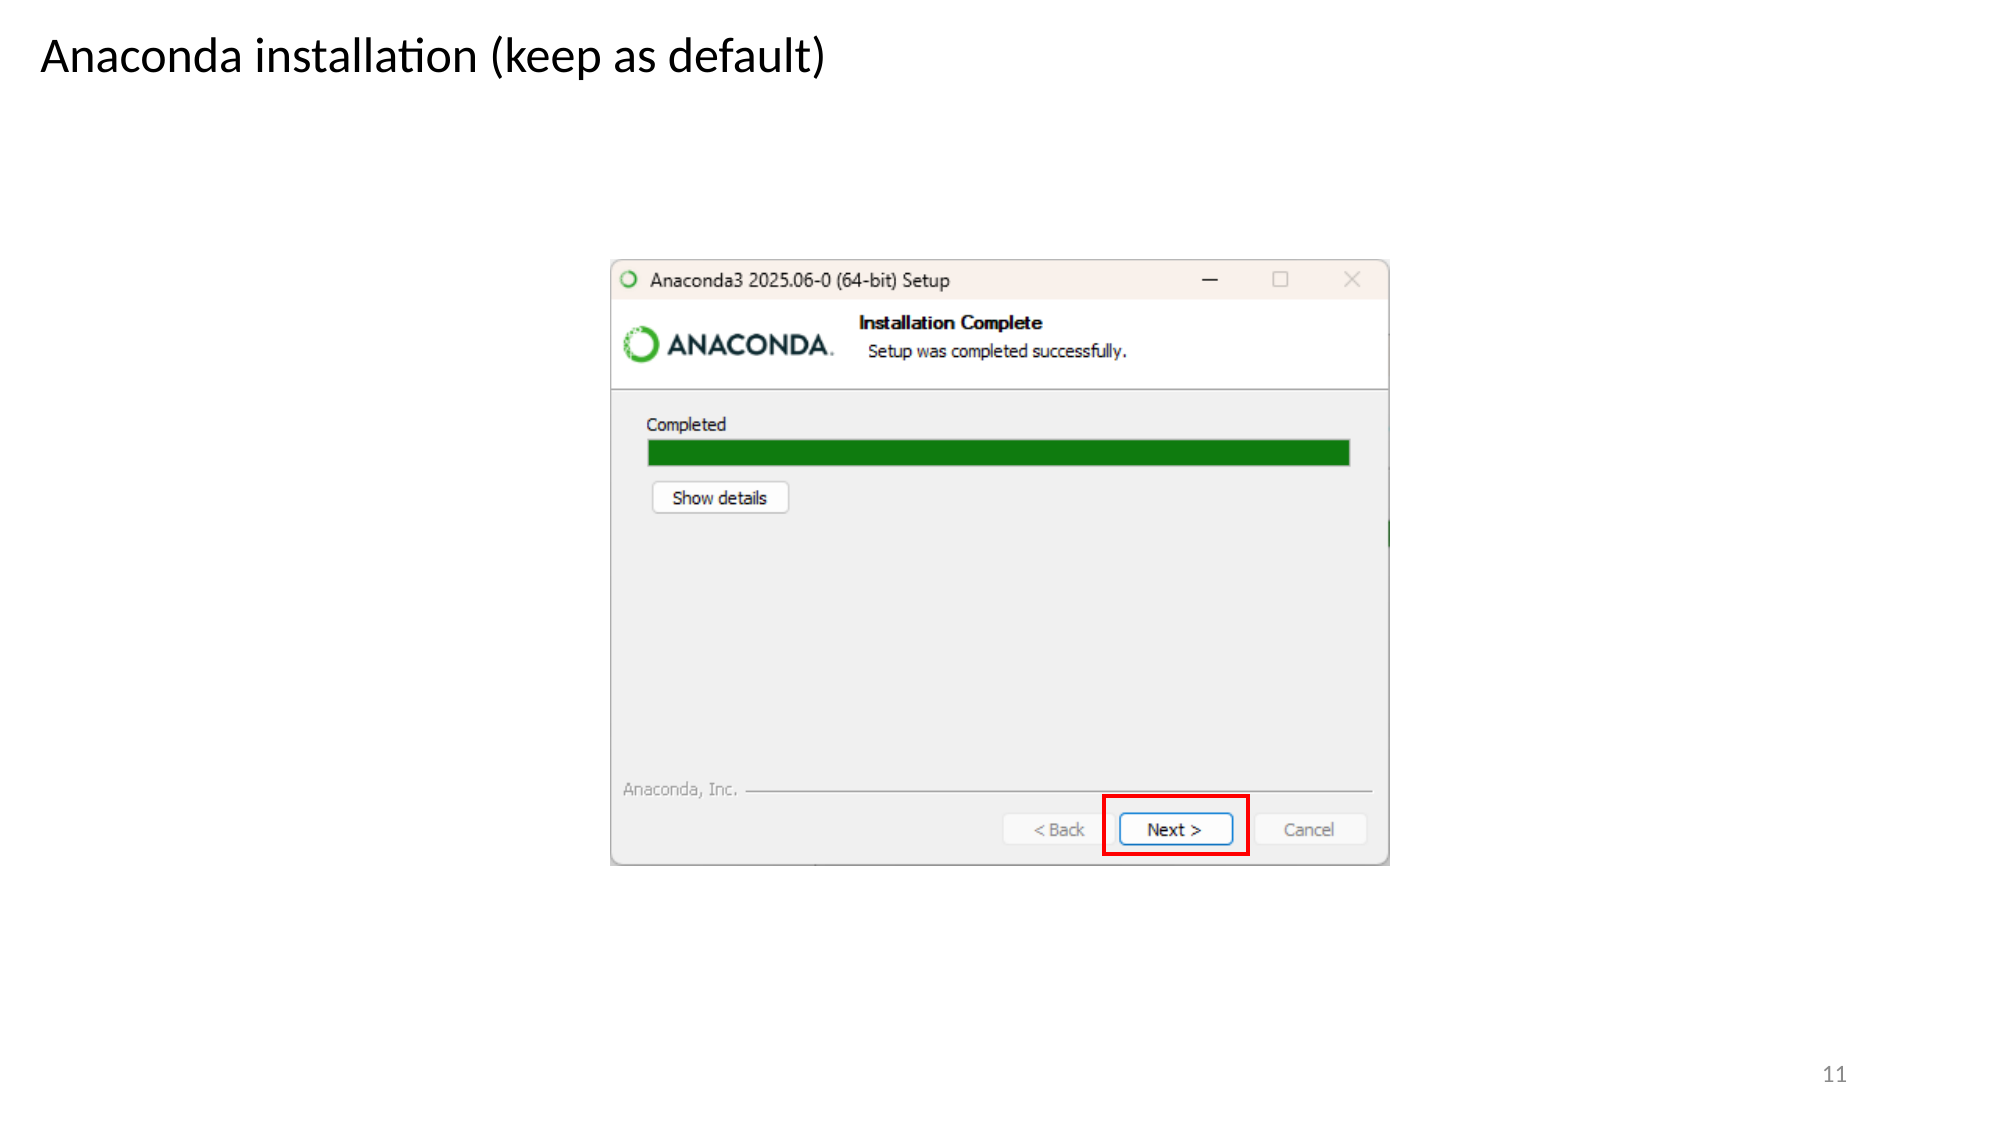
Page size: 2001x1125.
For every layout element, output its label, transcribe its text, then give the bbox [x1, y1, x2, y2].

slide_number 11 [1412, 1042, 1863, 1103]
picture [610, 259, 1390, 866]
text_box Anaconda installation (keep as default) [25, 14, 873, 90]
